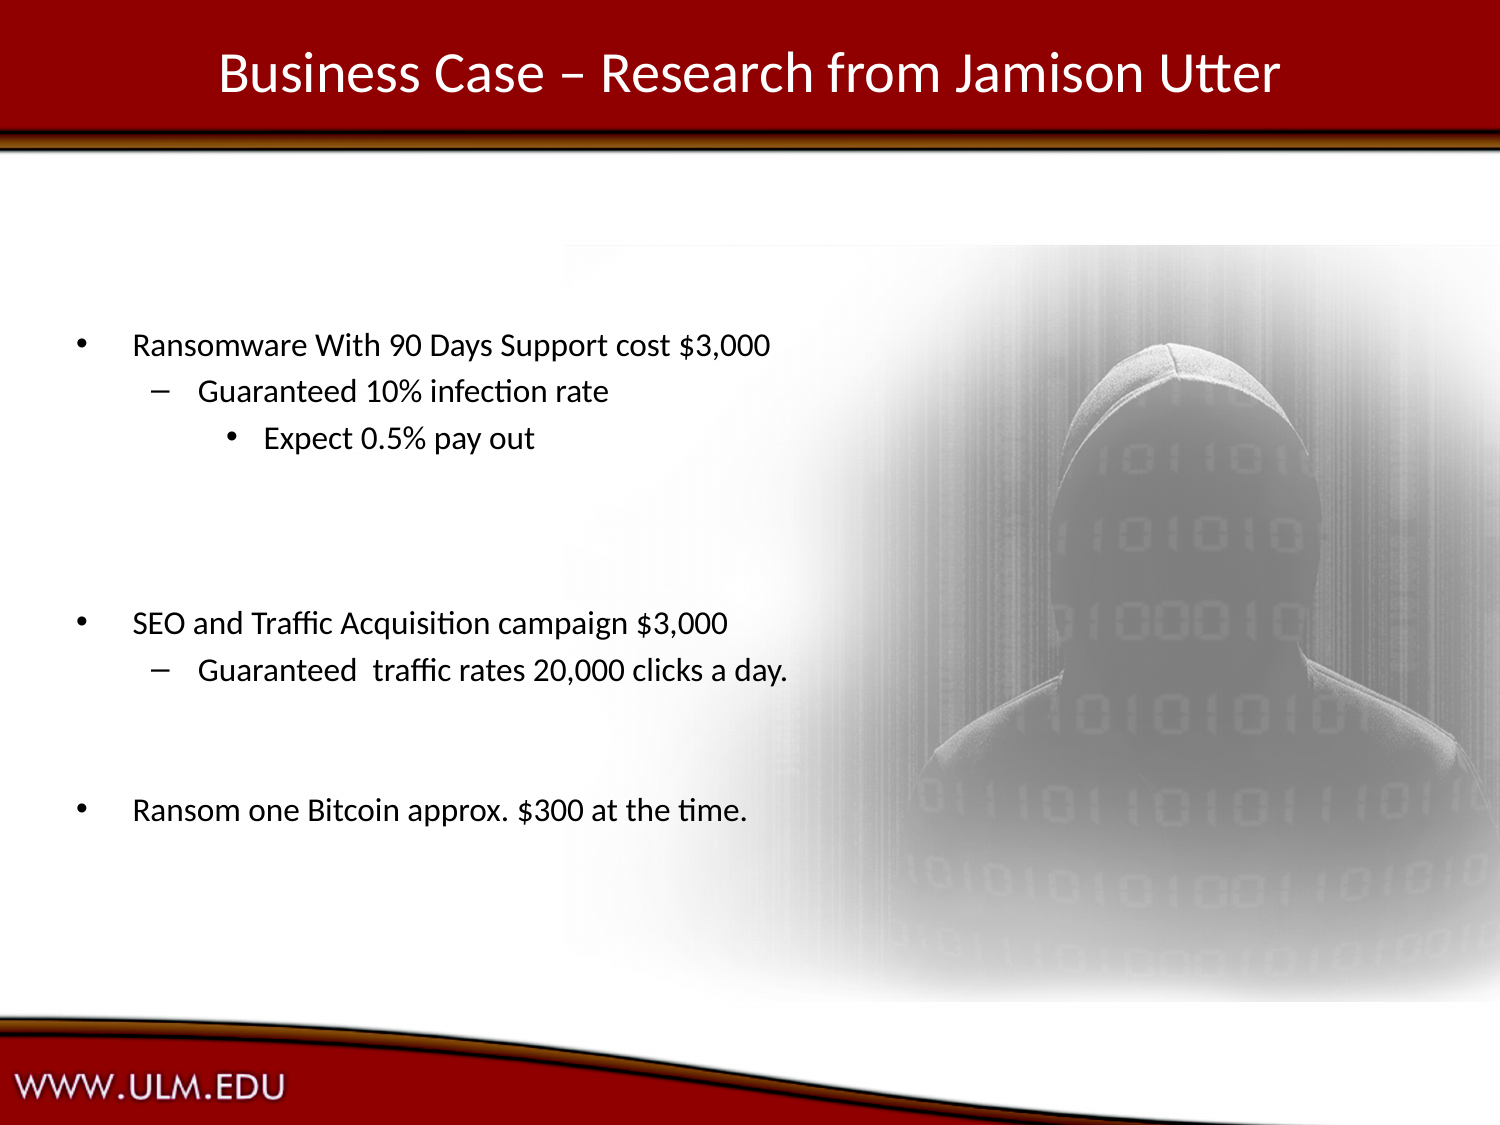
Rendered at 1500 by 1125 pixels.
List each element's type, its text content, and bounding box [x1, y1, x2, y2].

title Business Case – Research from Jamison Utter [74, 0, 1426, 138]
list Ransomware With 90 Days Support cost $3,000 Guaranteed 10% infection rate Expect 0.5% pay out SEO and Traffic Acquisition campaign $3,000 Guaranteed traffic rates 20,000 clicks a day. Ransom one Bitcoin approx. $300 at the time. [60, 315, 213, 881]
picture [0, 0, 1500, 1125]
